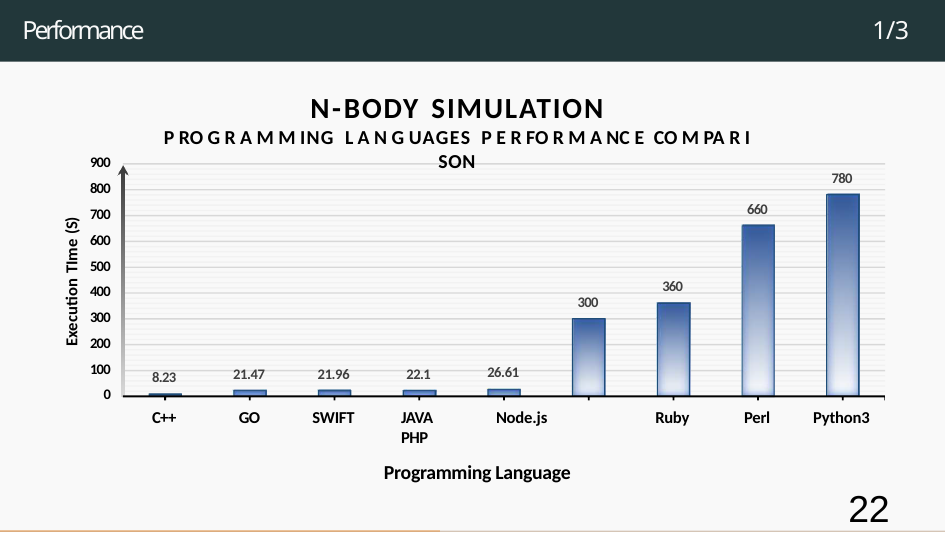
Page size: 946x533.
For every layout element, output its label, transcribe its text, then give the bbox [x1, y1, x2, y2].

text_box JAVA Node.js PHP Programming Language [381, 409, 606, 484]
text_box SWIFT [310, 409, 360, 427]
text_box 1/3 [870, 12, 916, 45]
text_box Ruby [653, 409, 694, 427]
text_box GO [236, 409, 264, 427]
title Performance [20, 12, 760, 104]
text_box Python3 [811, 409, 875, 427]
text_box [117, 162, 886, 401]
text_box Execution TIme (S) [62, 211, 84, 349]
text_box Perl [742, 409, 775, 427]
text_box C++ [150, 409, 181, 427]
text_box 900 800 700 600 500 400 300 200 100 0 [84, 142, 112, 403]
text_box N-BODY SIMULATION P RO G R A M M ING L A N G UAGES P E R FO R M A NC E CO M PA R I SON [157, 86, 757, 161]
